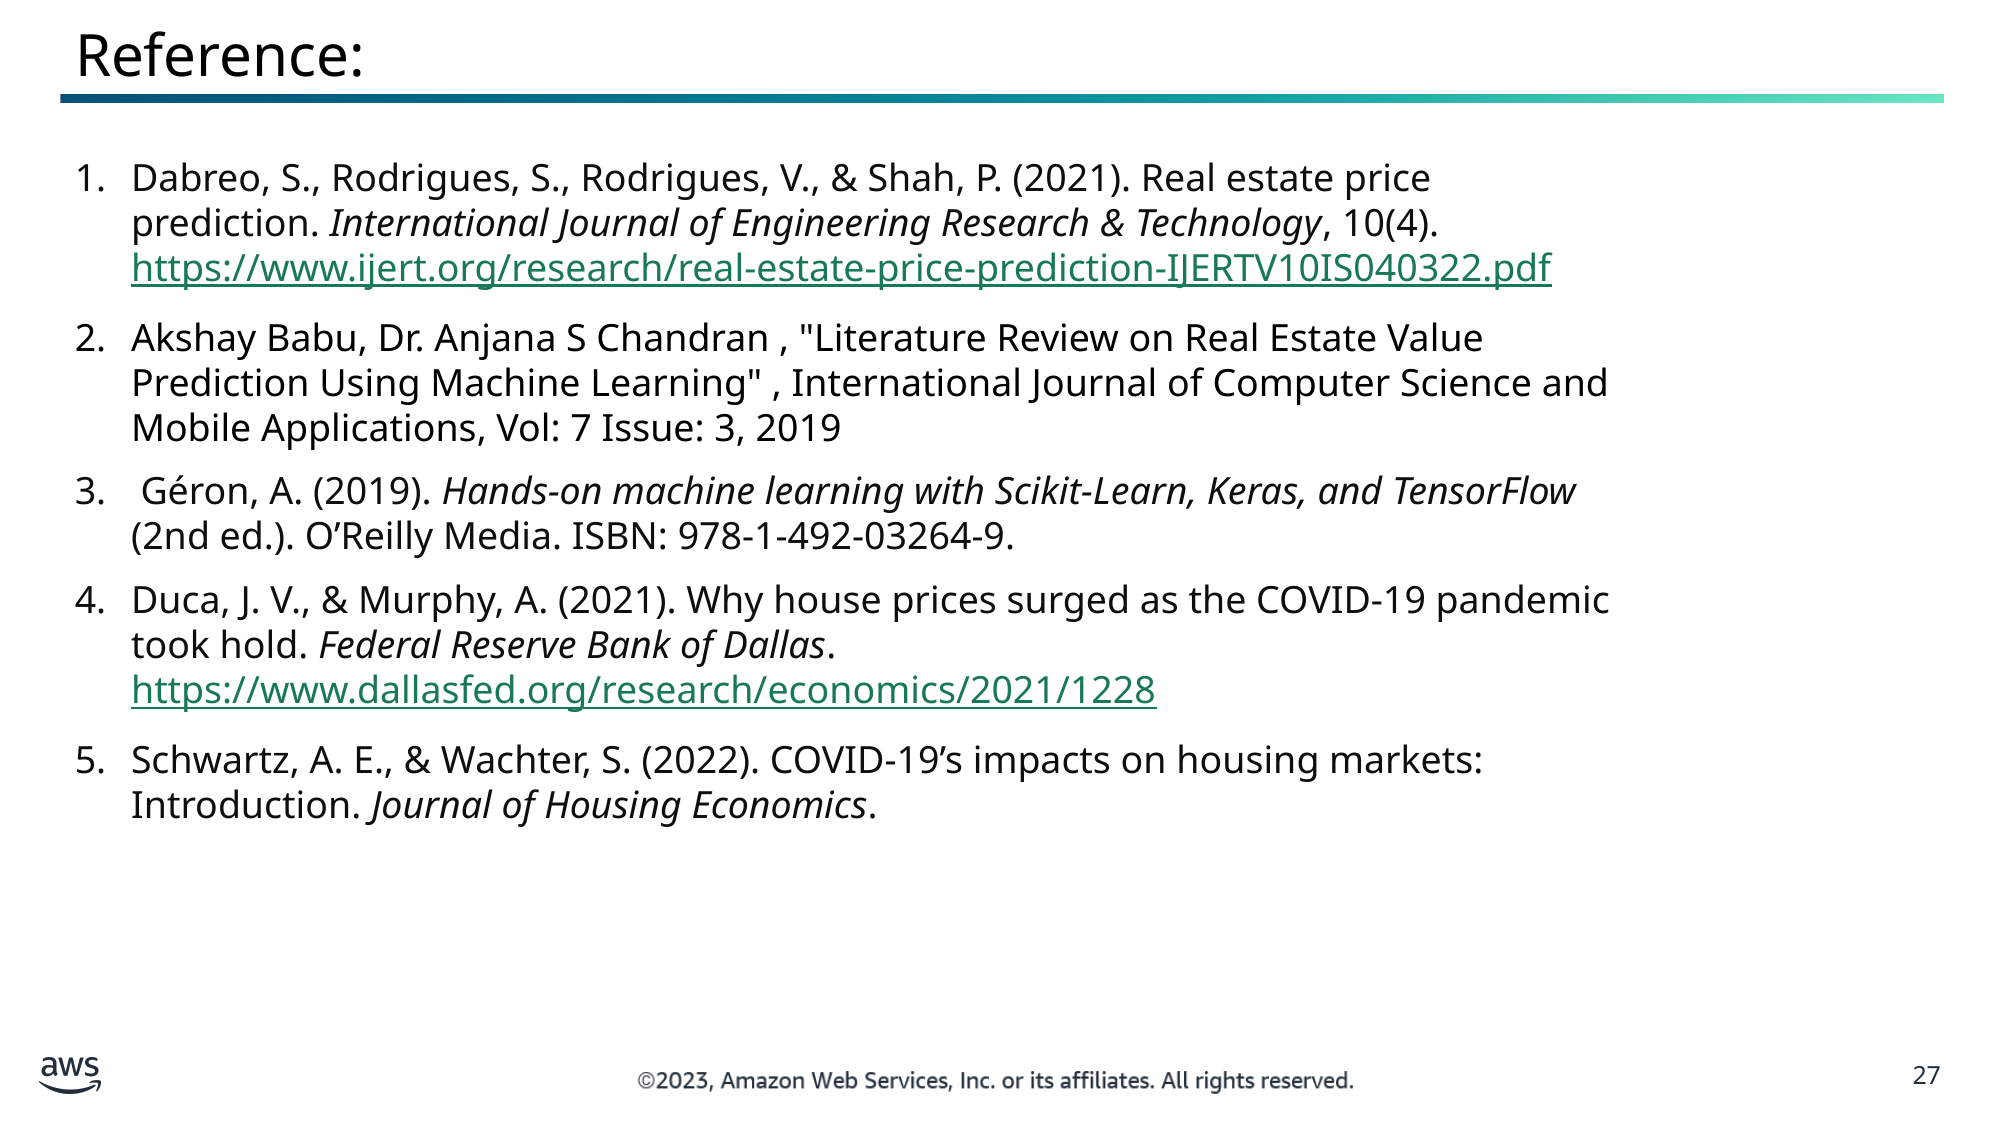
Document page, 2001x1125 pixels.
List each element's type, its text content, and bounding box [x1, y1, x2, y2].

text_box Dabreo, S., Rodrigues, S., Rodrigues, V., & Shah, P. (2021). Real estate price prediction. International Journal of Engineering Research & Technology, 10(4). https://www.ijert.org/research/real-estate-price-prediction-IJERTV10IS040322.pdf Akshay Babu, Dr. Anjana S Chandran , "Literature Review on Real Estate Value Prediction Using Machine Learning" , International Journal of Computer Science and Mobile Applications, Vol: 7 Issue: 3, 2019 Géron, A. (2019). Hands-on machine learning with Scikit-Learn, Keras, and TensorFlow (2nd ed.). O’Reilly Media. ISBN: 978-1-492-03264-9. Duca, J. V., & Murphy, A. (2021). Why house prices surged as the COVID-19 pandemic took hold. Federal Reserve Bank of Dallas. https://www.dallasfed.org/research/economics/2021/1228 Schwartz, A. E., & Wachter, S. (2022). COVID-19’s impacts on housing markets: Introduction. Journal of Housing Economics. [59, 146, 1639, 924]
picture [621, 1057, 1378, 1109]
slide_number 27 [1861, 1057, 1941, 1095]
title Reference: [60, 68, 1941, 116]
picture [39, 1057, 101, 1094]
